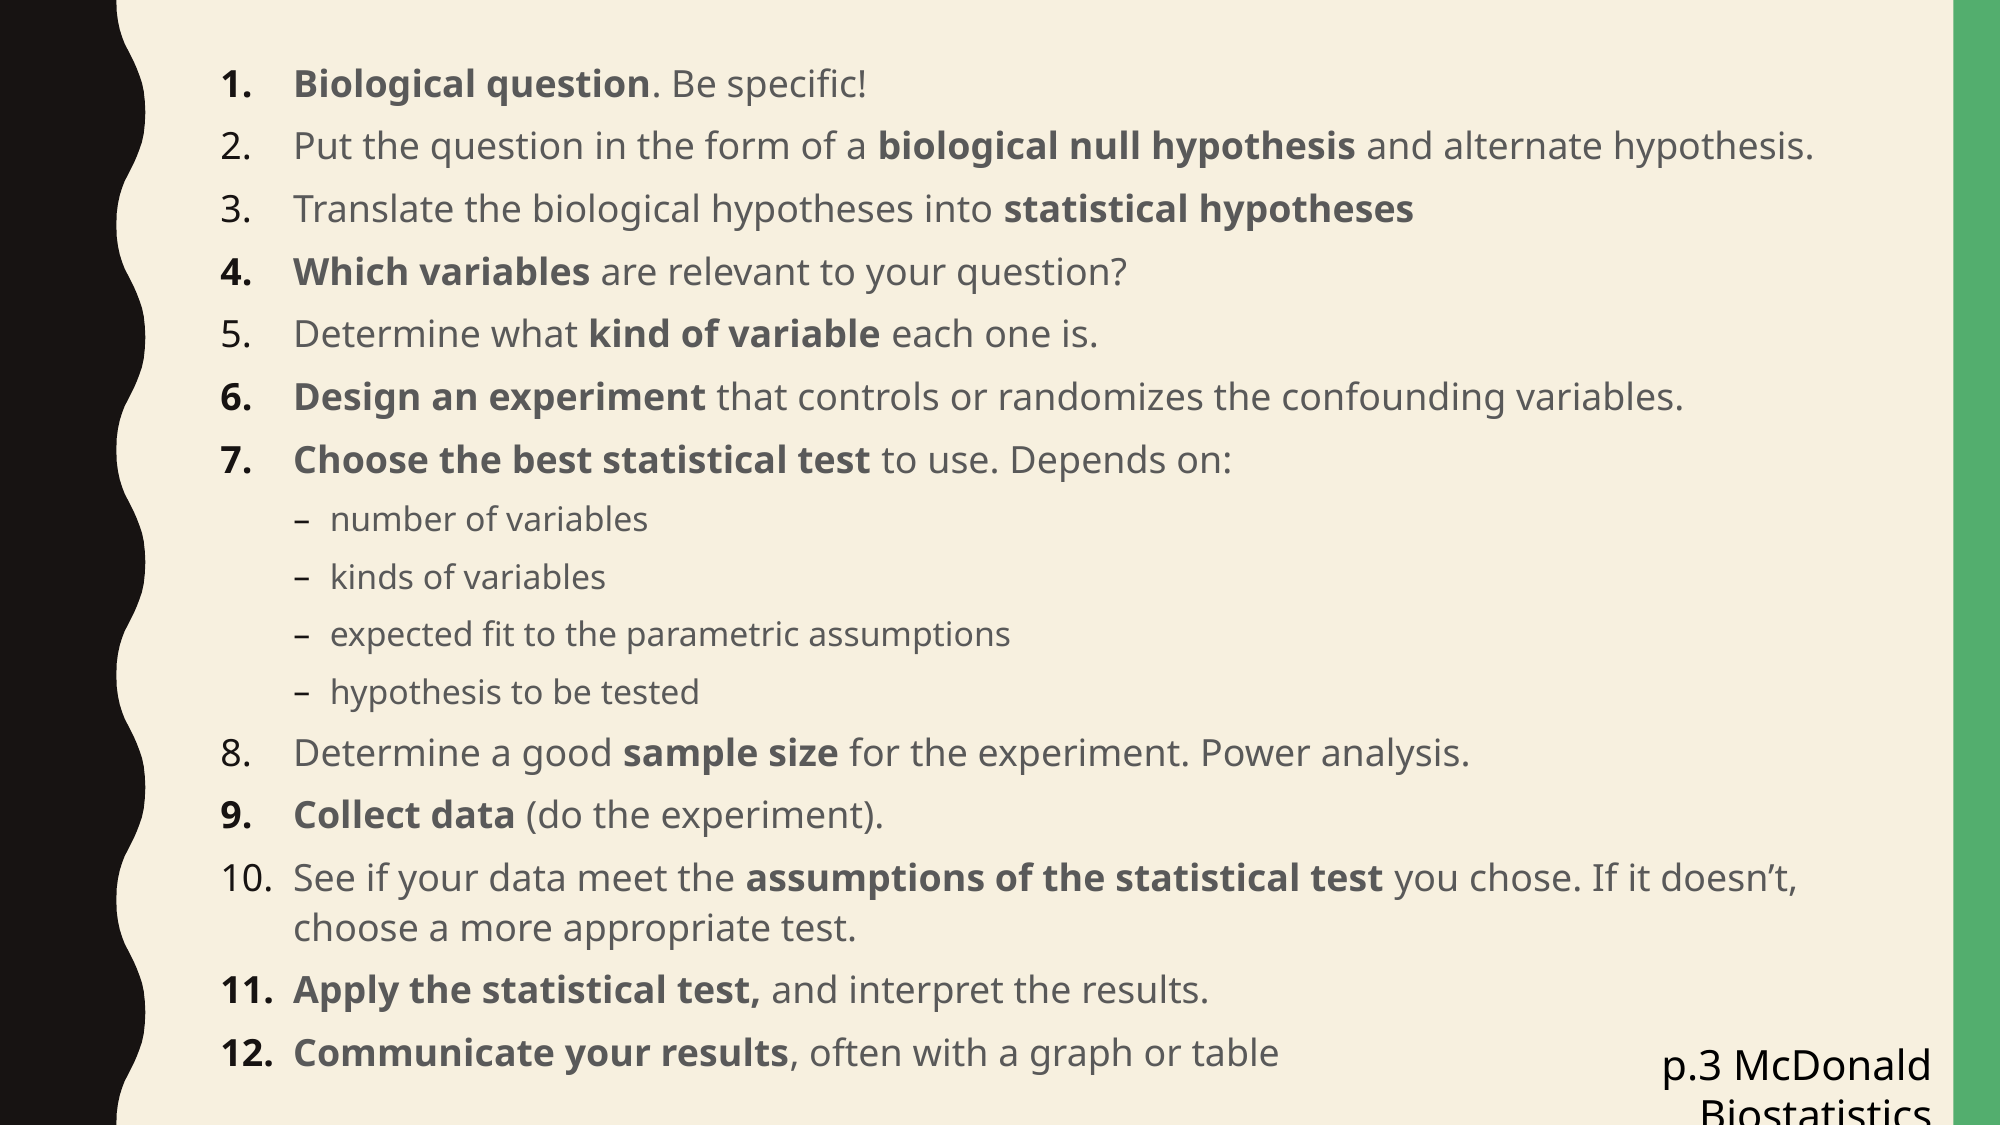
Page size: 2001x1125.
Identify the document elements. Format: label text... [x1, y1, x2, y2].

text_box p.3 McDonald Biostatistics [1433, 1031, 1948, 1125]
list Biological question. Be specific! Put the question in the form of a biological null hypothesis and alternate hypothesis. Translate the biological hypotheses into statistical hypotheses Which variables are relevant to your question? Determine what kind of variable each one is. Design an experiment that controls or randomizes the confounding variables. Choose the best statistical test to use. Depends on: number of variables kinds of variables expected fit to the parametric assumptions hypothesis to be tested Determine a good sample size for the experiment. Power analysis. Collect data (do the experiment). See if your data meet the assumptions of the statistical test you chose. If it doesn’t, choose a more appropriate test. Apply the statistical test, and interpret the results. Communicate your results, often with a graph or table [205, 47, 1875, 1097]
